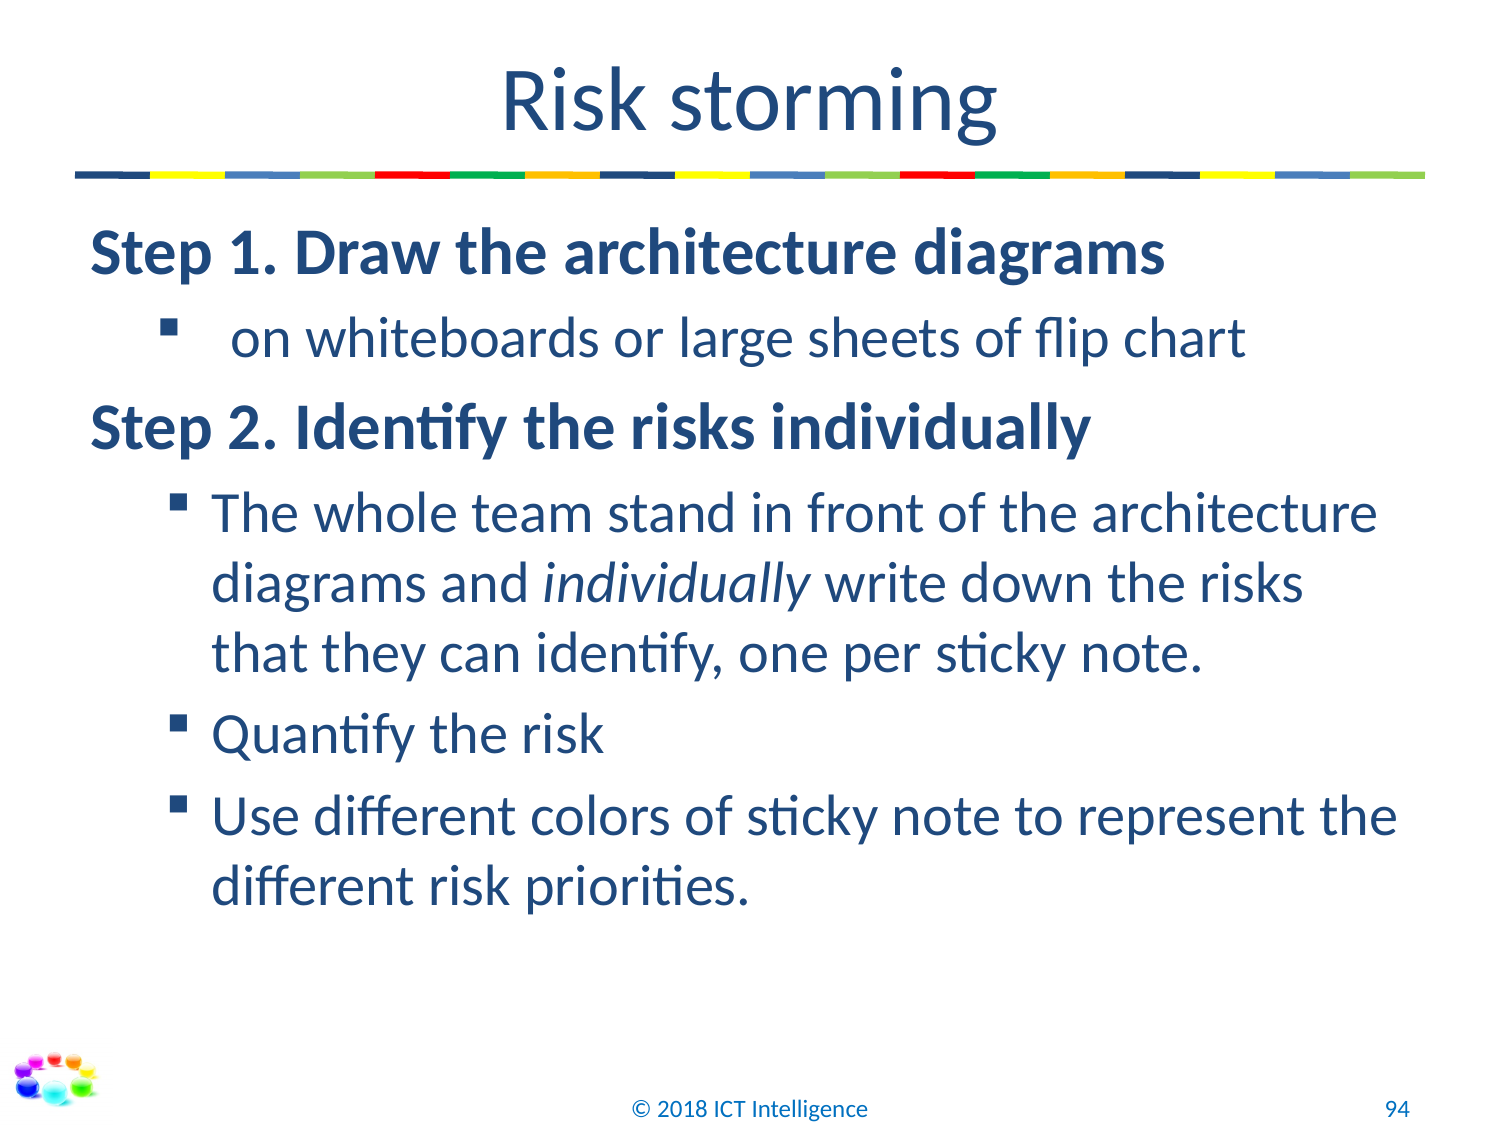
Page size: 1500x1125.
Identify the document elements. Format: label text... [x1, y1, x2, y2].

slide_number 94 [1074, 1077, 1425, 1125]
picture [0, 1034, 113, 1125]
list Step 1. Draw the architecture diagrams on whiteboards or large sheets of flip chart Step 2. Identify the risks individually The whole team stand in front of the architecture diagrams and individually write down the risks that they can identify, one per sticky note. Quantify the risk Use different colors of sticky note to represent the different risk priorities. [75, 200, 1425, 1005]
footer © 2018 ICT Intelligence [512, 1077, 988, 1125]
title Risk storming [75, 24, 1425, 163]
